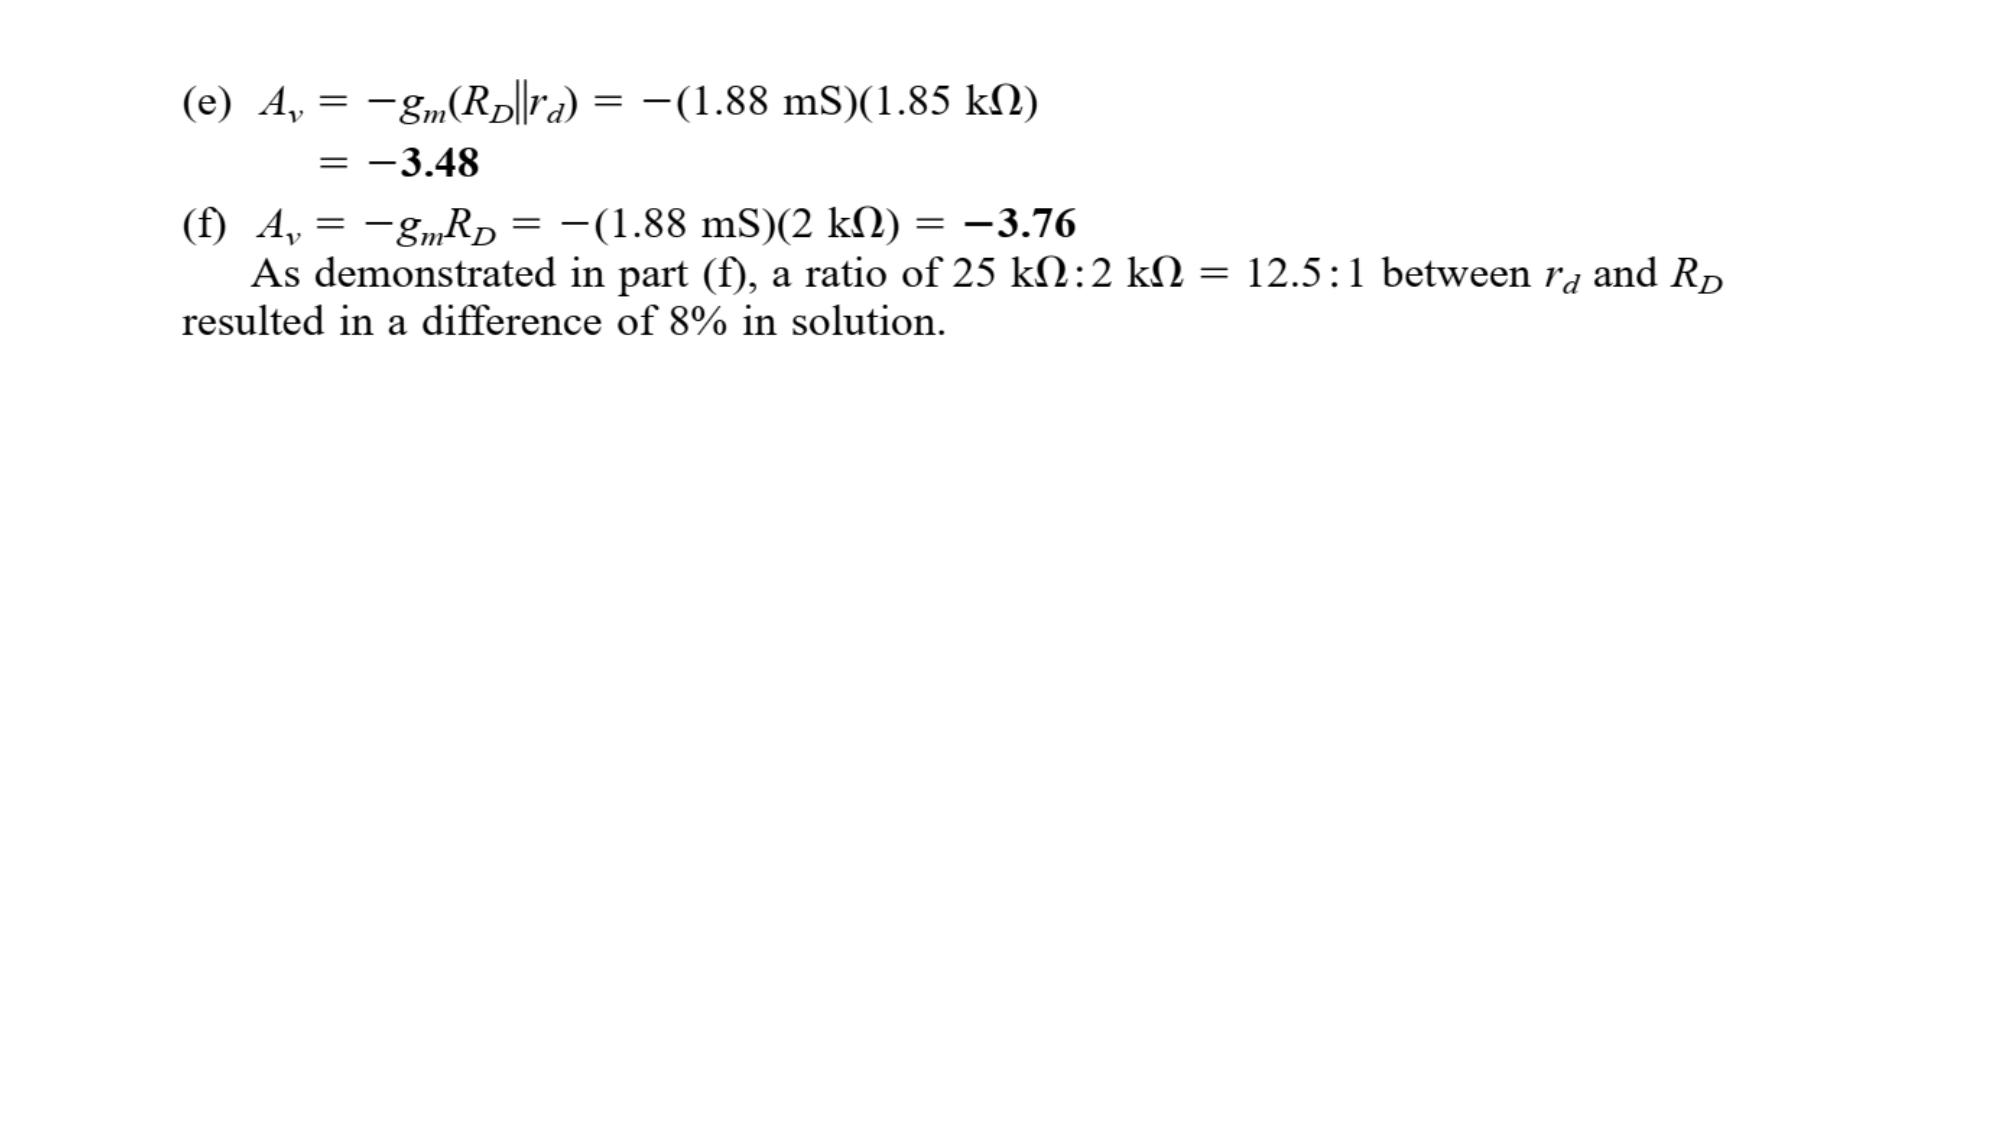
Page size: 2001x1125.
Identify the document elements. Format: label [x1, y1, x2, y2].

picture [167, 79, 1729, 364]
